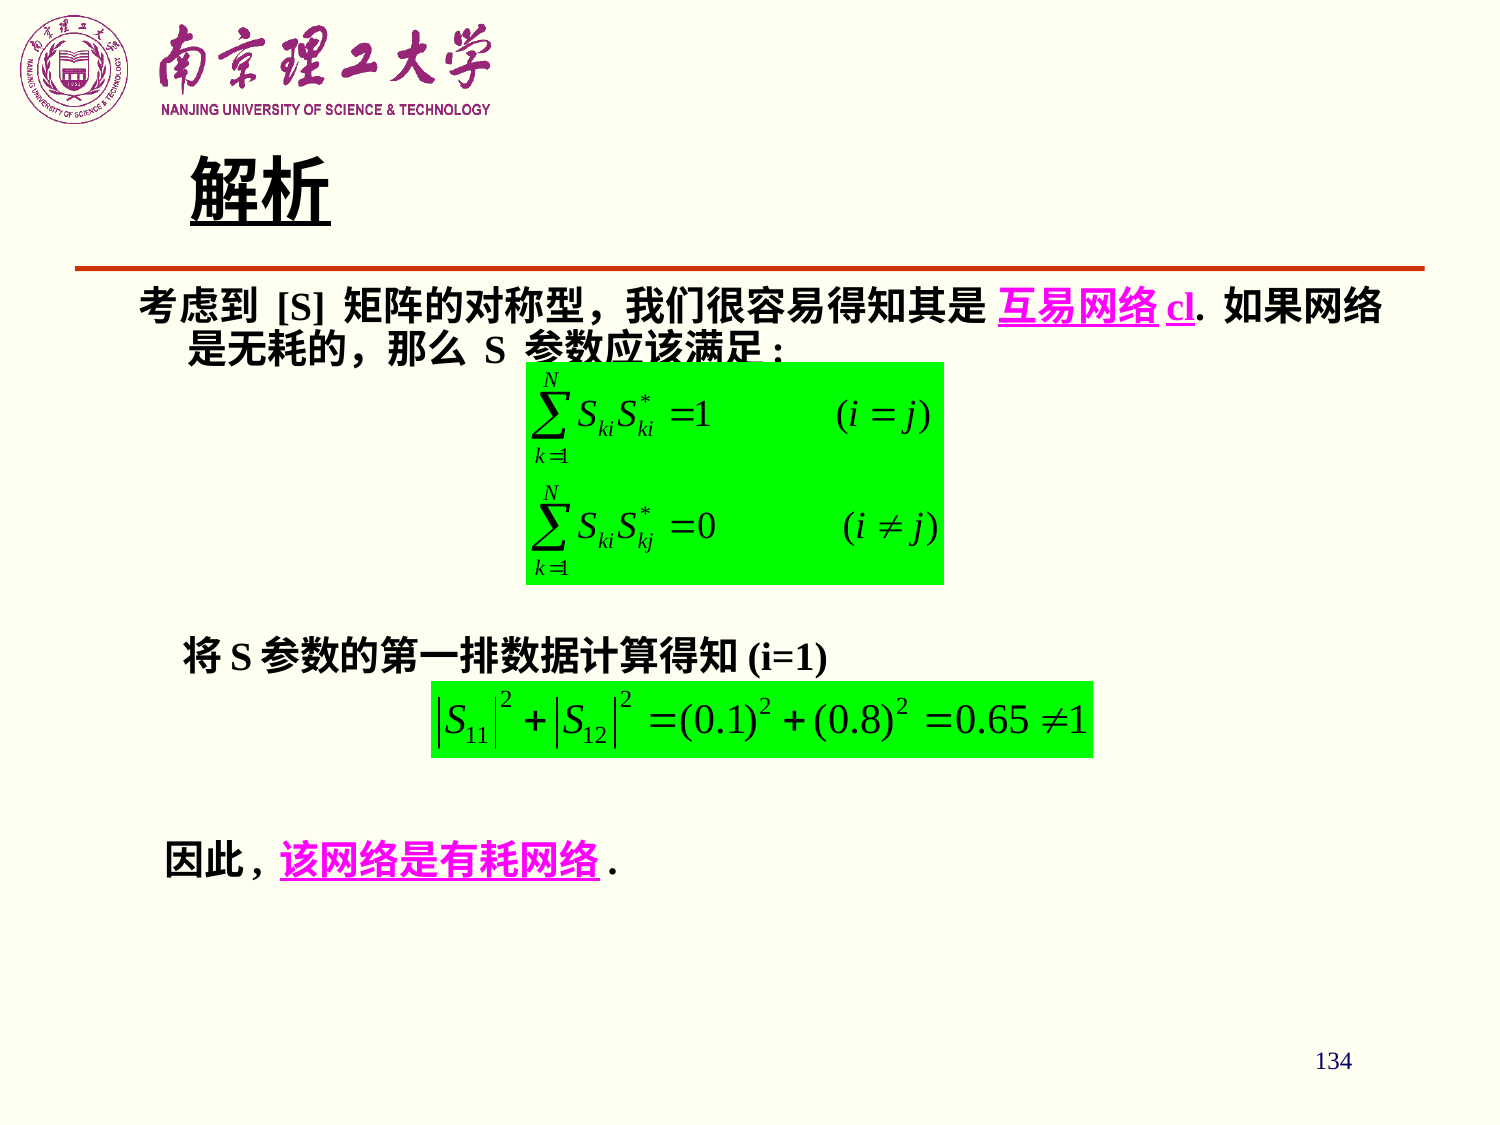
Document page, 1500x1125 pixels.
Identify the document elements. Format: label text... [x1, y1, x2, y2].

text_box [525, 361, 945, 585]
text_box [430, 680, 1094, 758]
title 解析 [174, 137, 510, 238]
picture [17, 15, 491, 126]
list 考虑到 [S] 矩阵的对称型，我们很容易得知其是 互易网络cl. 如果网络是无耗的，那么 S 参数应该满足: 将S参数的第一排数据计算得知(i=1) 因此, 该网络是有耗网络. [123, 278, 1399, 1106]
